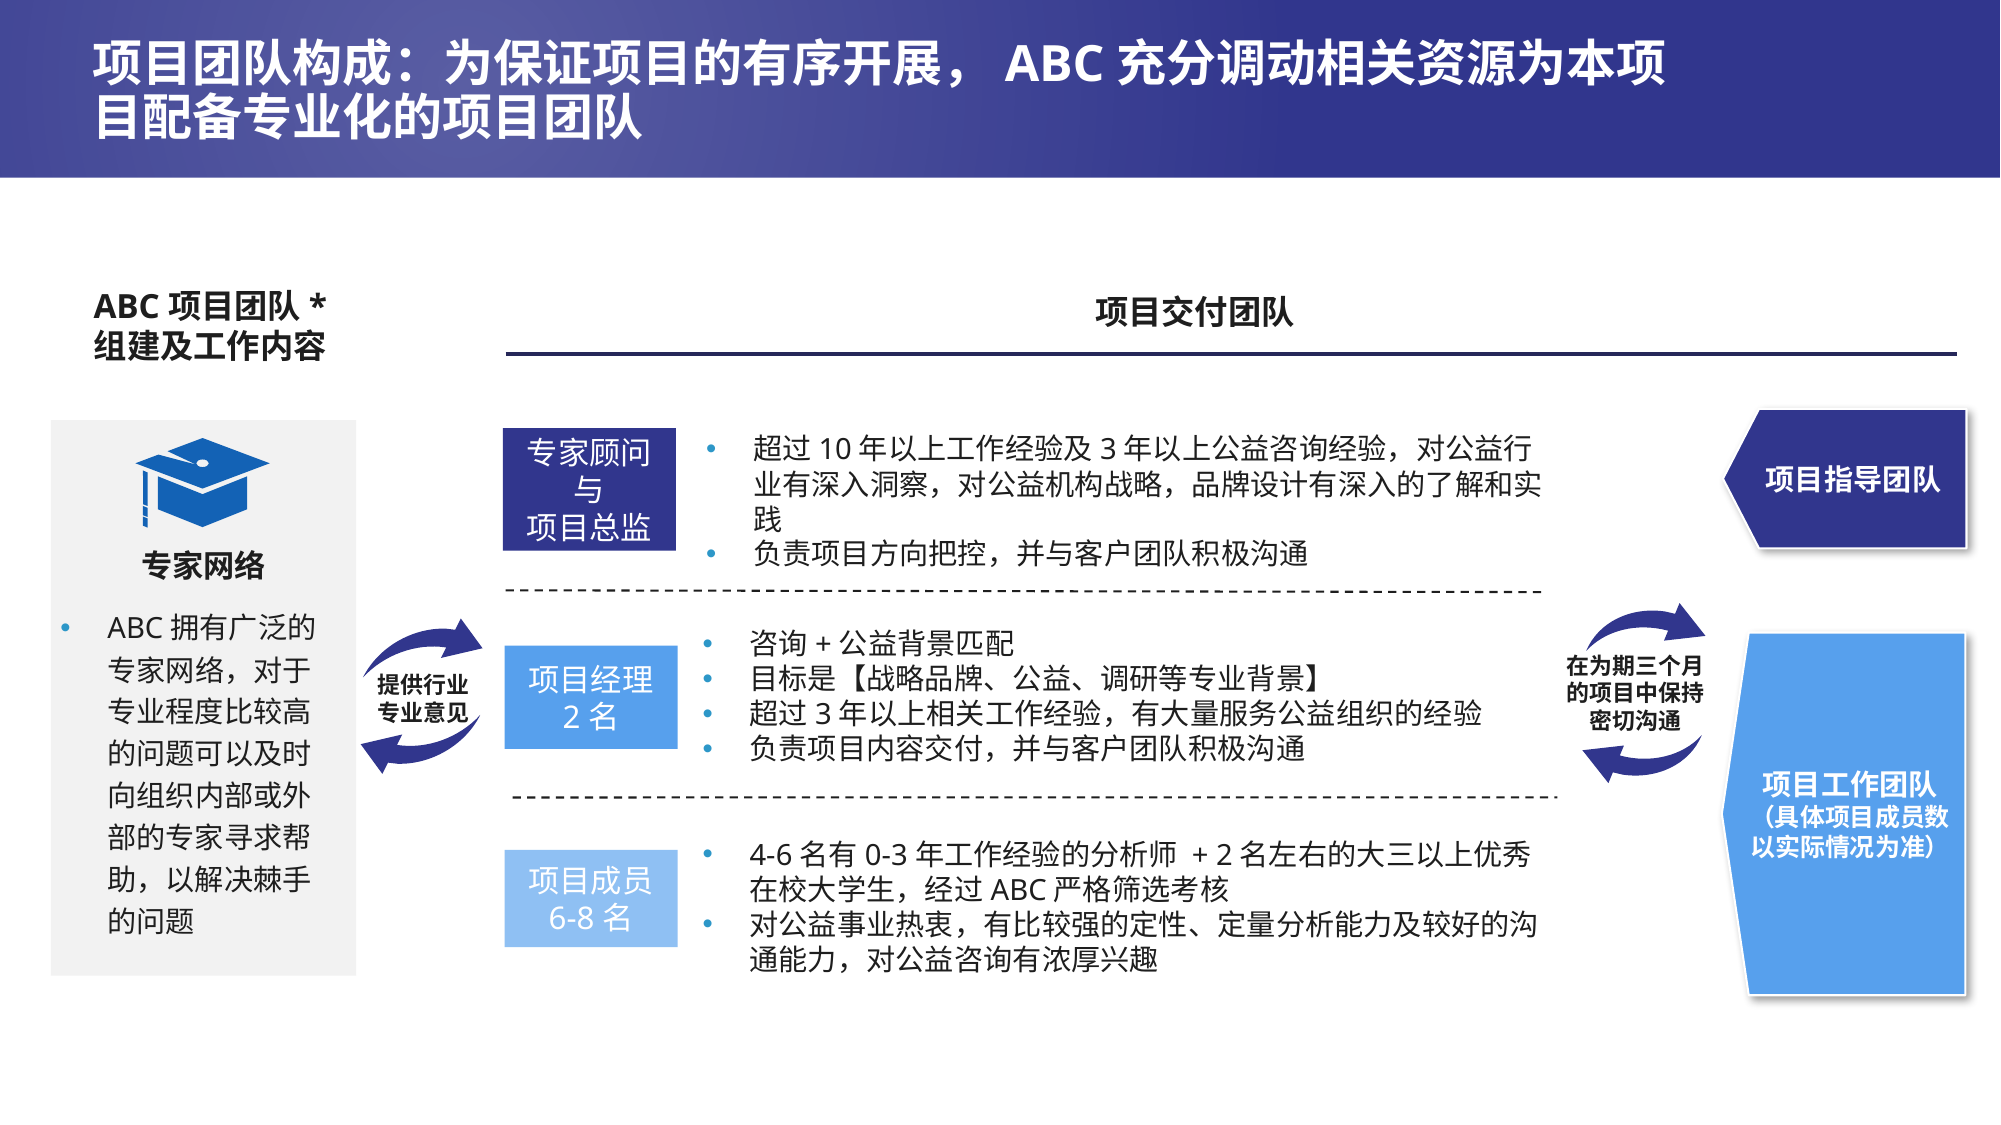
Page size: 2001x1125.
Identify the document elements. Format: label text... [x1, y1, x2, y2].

text_box ABC项目团队* 组建及工作内容 [42, 285, 378, 366]
text_box 项目交付团队 [1086, 290, 1304, 331]
text_box 超过10年以上工作经验及3年以上公益咨询经验，对公益行业有深入洞察，对公益机构战略，品牌设计有深入的了解和实践 负责项目方向把控，并与客户团队积极沟通 [691, 423, 1561, 579]
text_box [49, 418, 358, 609]
text_box 项目成员 6-8名 [502, 848, 680, 949]
text_box [133, 436, 272, 530]
text_box 专家网络 [126, 538, 281, 592]
text_box 项目经理 2名 [502, 644, 680, 751]
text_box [505, 589, 1543, 593]
text_box 4-6名有0-3年工作经验的分析师 + 2名左右的大三以上优秀在校大学生，经过ABC严格筛选考核 对公益事业热衷，有比较强的定性、定量分析能力及较好的沟通能力，对公益咨询有浓厚兴趣 [687, 828, 1558, 984]
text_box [358, 603, 489, 789]
text_box [49, 789, 358, 978]
text_box 项目工作团队 （具体项目成员数以实际情况为准） [1719, 630, 1968, 998]
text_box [1544, 590, 1728, 797]
text_box ABC拥有广泛的专家网络，对于专业程度比较高的问题可以及时向组织内部或外部的专家寻求帮助，以解决棘手的问题 [45, 595, 353, 946]
title 项目团队构成：为保证项目的有序开展，ABC充分调动相关资源为本项目配备专业化的项目团队 [77, 0, 1728, 194]
text_box 项目指导团队 [1721, 406, 1969, 551]
text_box 咨询+公益背景匹配 目标是【战略品牌、公益、调研等专业背景】 超过3年以上相关工作经验，有大量服务公益组织的经验 负责项目内容交付，并与客户团队积极沟通 [687, 618, 1539, 773]
text_box 专家顾问与 项目总监 [501, 426, 678, 553]
